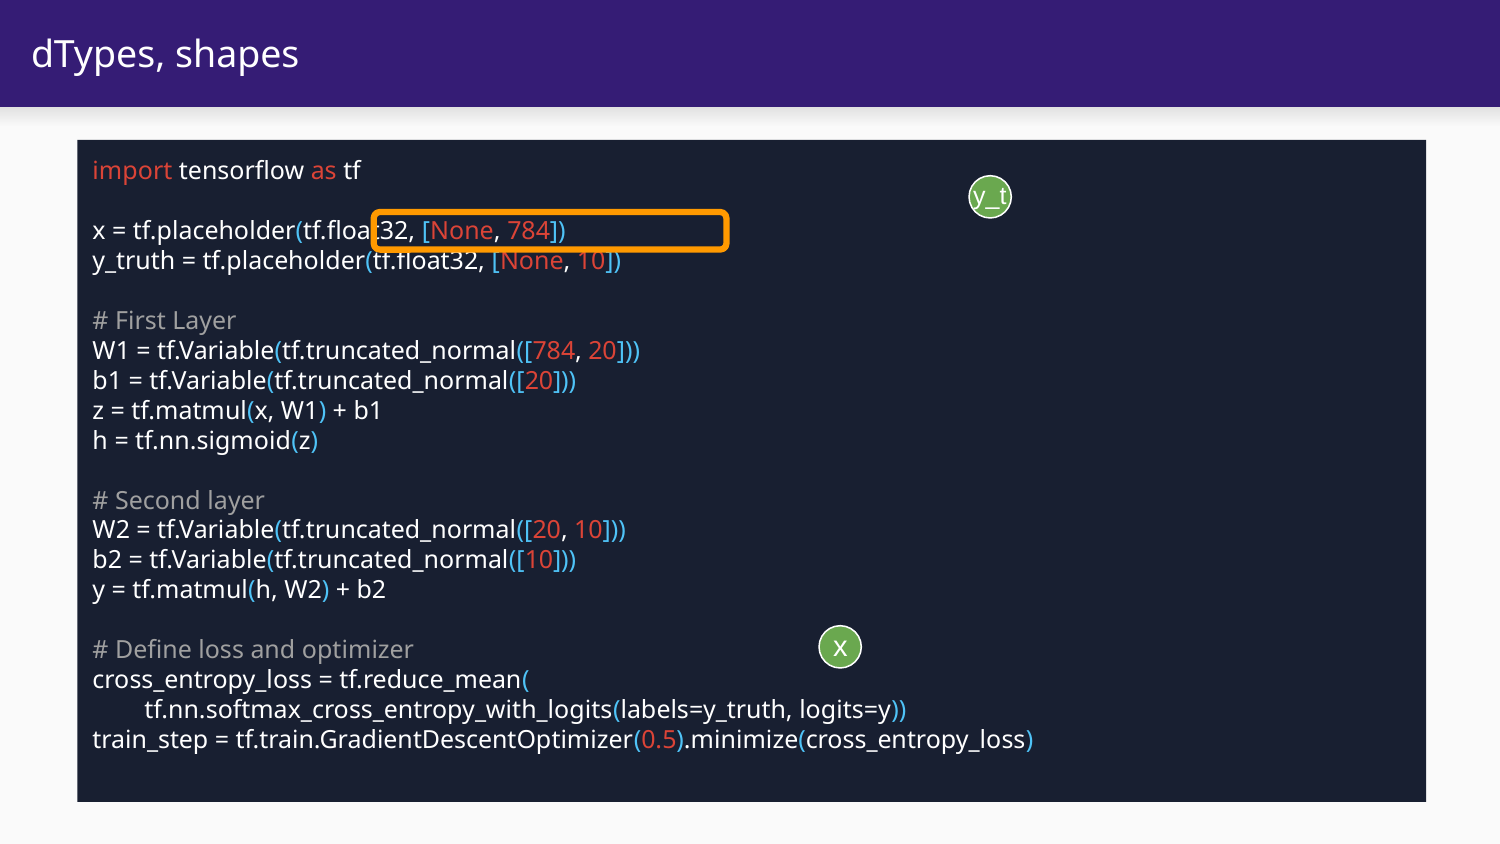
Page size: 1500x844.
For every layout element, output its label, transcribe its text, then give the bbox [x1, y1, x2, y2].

text_box x [818, 611, 874, 671]
text_box y_t [958, 164, 1032, 224]
text_box [373, 211, 727, 250]
title dTypes, shapes [16, 2, 1464, 102]
text_box [982, 182, 1011, 211]
text_box [826, 625, 854, 654]
list import tensorflow as tf x = tf.placeholder(tf.float32, [None, 784]) y_truth = tf.placeholder(tf.float32, [None, 10]) # First Layer W1 = tf.Variable(tf.truncated_normal([784, 20])) b1 = tf.Variable(tf.truncated_normal([20])) z = tf.matmul(x, W1) + b1 h = tf.nn.sigmoid(z) # Second layer W2 = tf.Variable(tf.truncated_normal([20, 10])) b2 = tf.Variable(tf.truncated_normal([10])) y = tf.matmul(h, W2) + b2 # Define loss and optimizer cross_entropy_loss = tf.reduce_mean( tf.nn.softmax_cross_entropy_with_logits(labels=y_truth, logits=y)) train_step = tf.train.GradientDescentOptimizer(0.5).minimize(cross_entropy_loss) [77, 139, 1427, 802]
